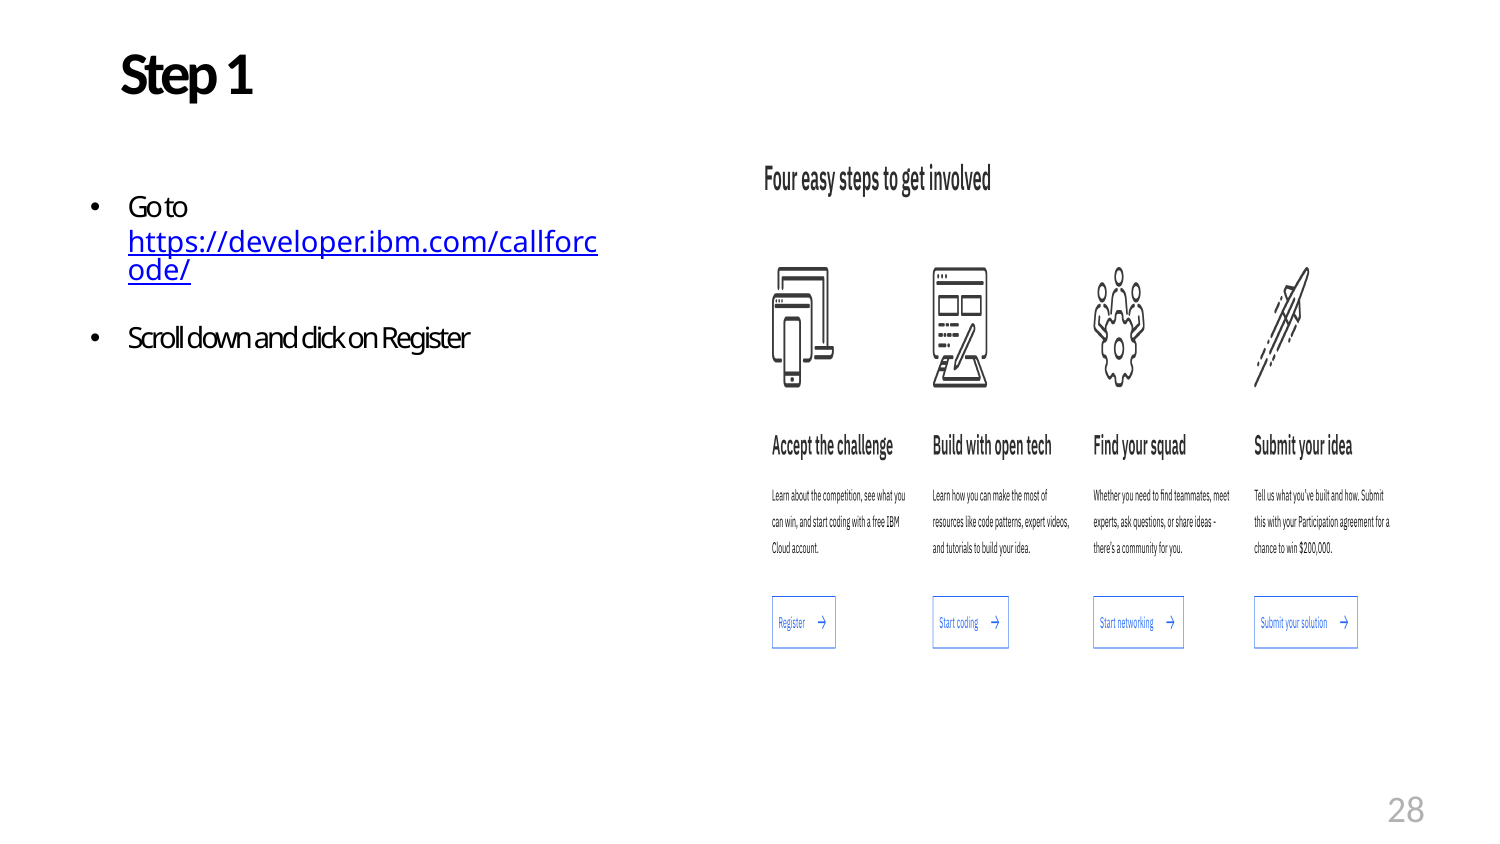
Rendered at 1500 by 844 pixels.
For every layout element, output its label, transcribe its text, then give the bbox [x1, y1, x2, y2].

picture [727, 114, 1426, 735]
text_box Go to https://developer.ibm.com/callforcode/ Scroll down and click on Register [49, 184, 626, 619]
title Step 1 [103, 34, 680, 115]
slide_number 28 [1080, 784, 1425, 827]
